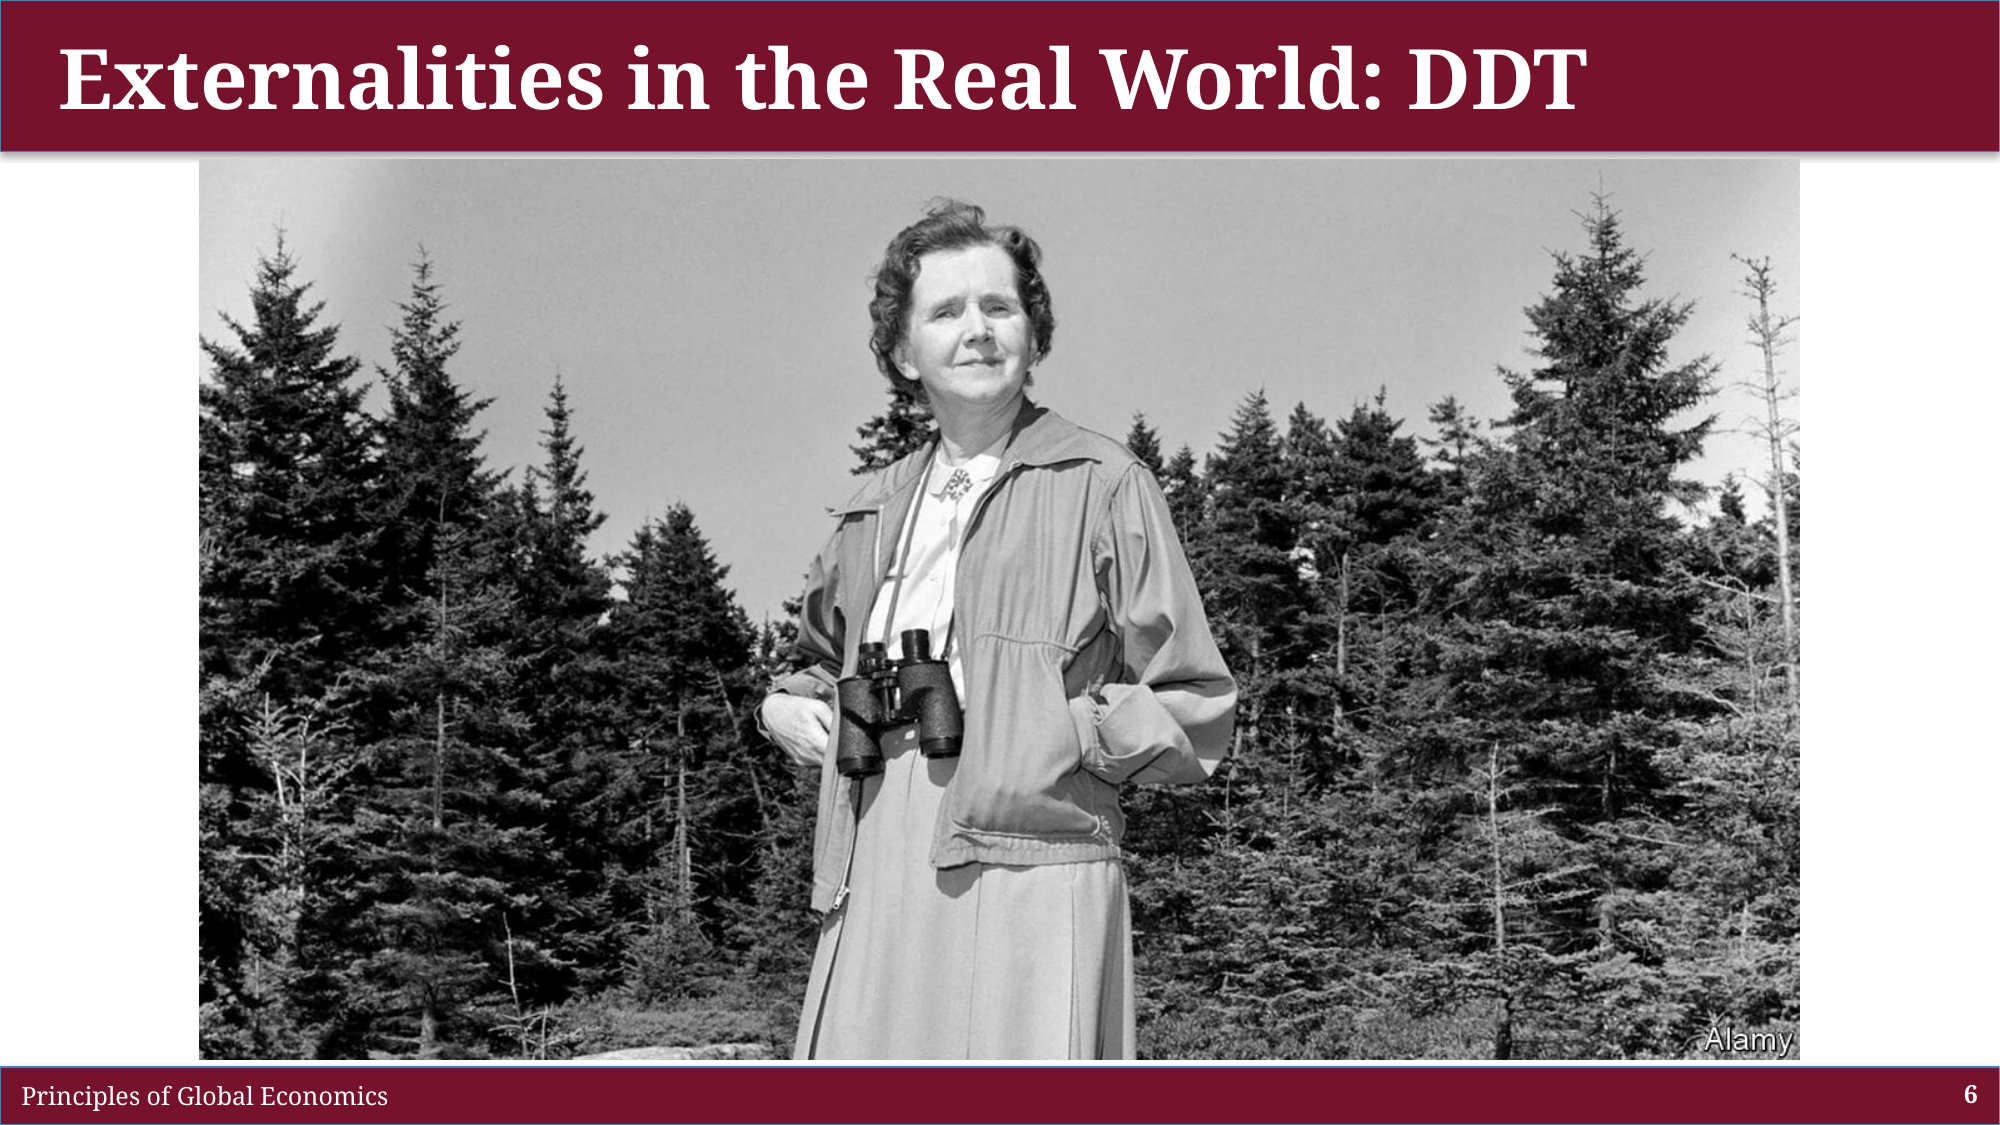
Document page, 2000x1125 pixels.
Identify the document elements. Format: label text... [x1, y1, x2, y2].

text_box [475, 1069, 1649, 1125]
title Externalities in the Real World: DDT [0, 0, 2000, 152]
picture [199, 158, 1800, 1060]
slide_number 6 [1649, 1066, 2000, 1125]
footer Principles of Global Economics [0, 1066, 475, 1125]
